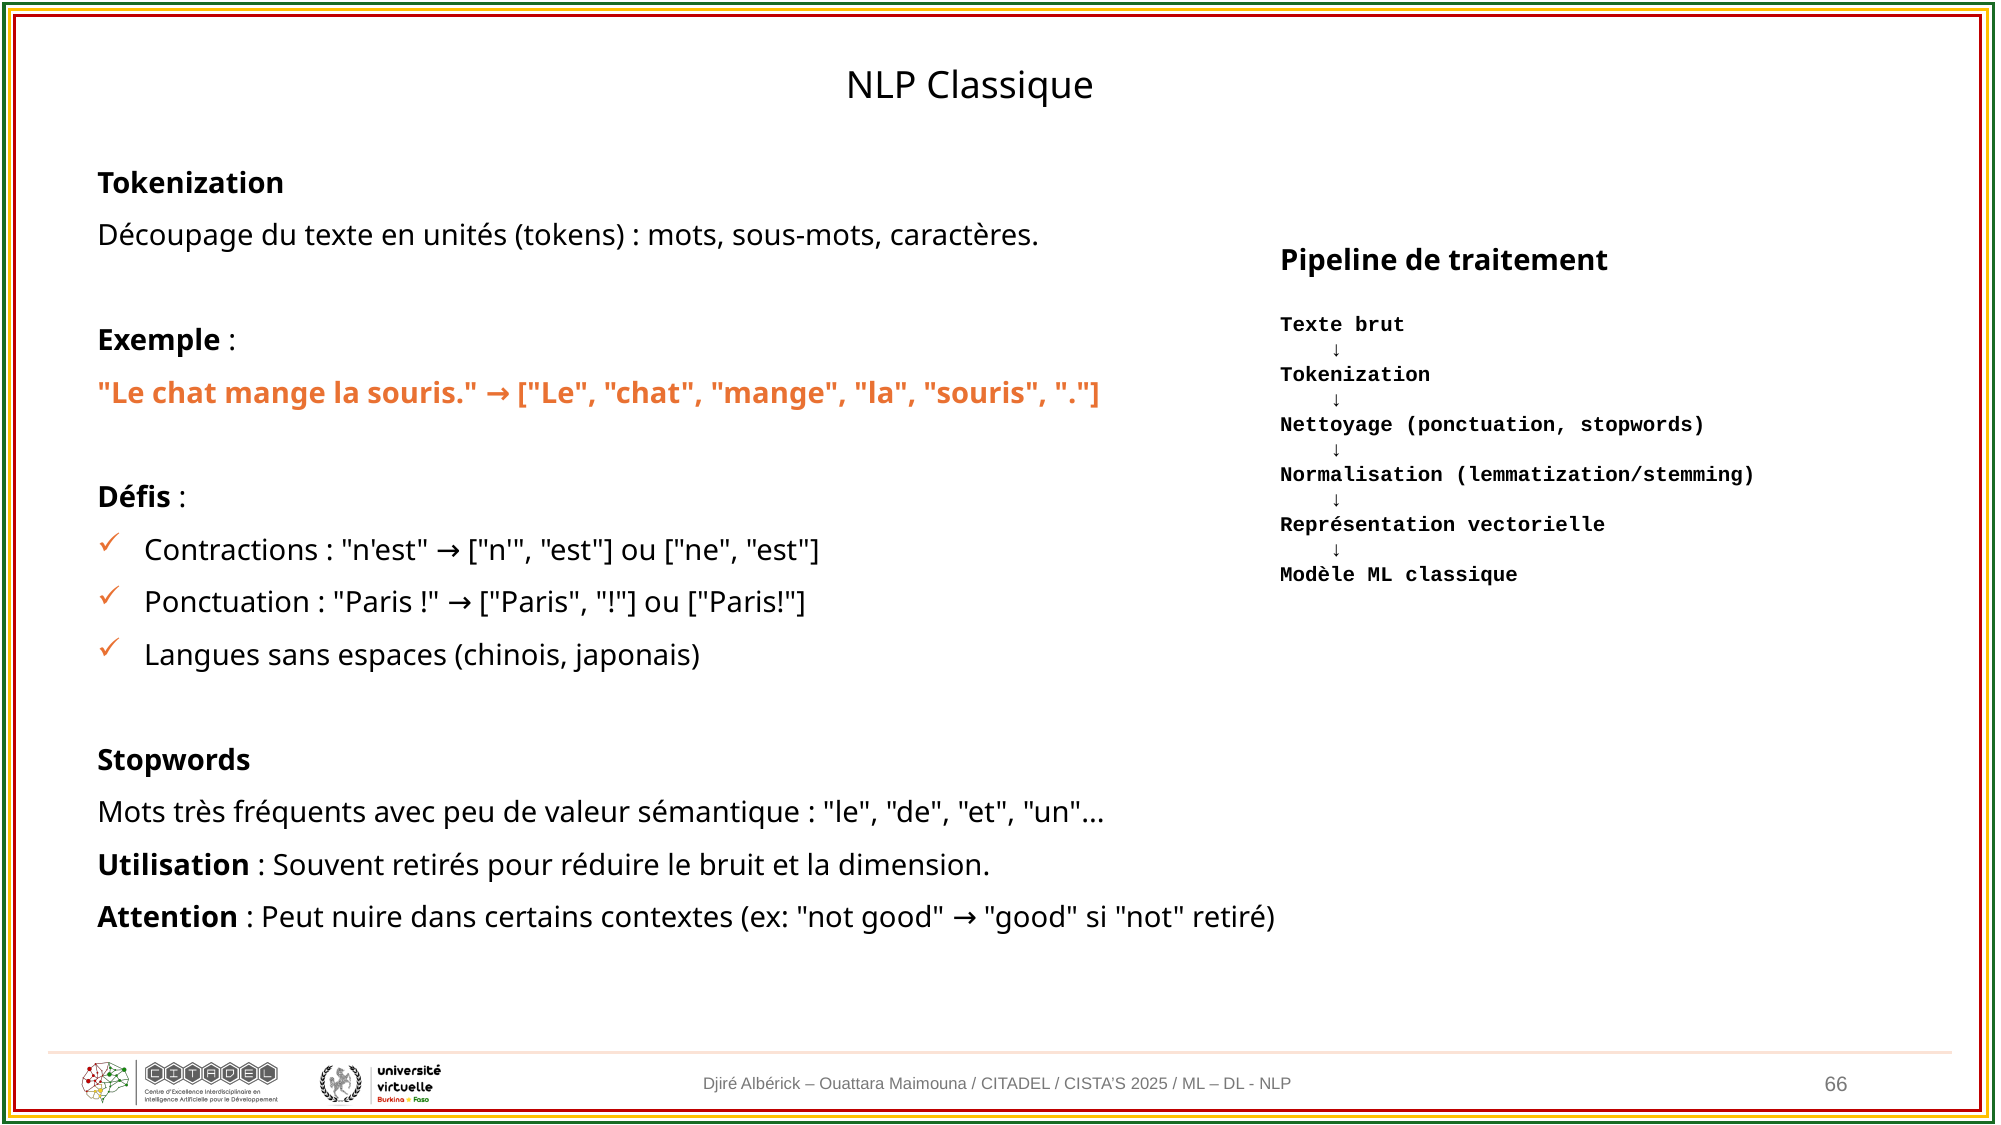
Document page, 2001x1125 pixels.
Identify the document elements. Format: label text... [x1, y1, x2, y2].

text_box Pipeline de traitement Texte brut ↓ Tokenization ↓ Nettoyage (ponctuation, stopwords) ↓ Normalisation (lemmatization/stemming) ↓ Représentation vectorielle ↓ Modèle ML classique [1265, 233, 1897, 593]
slide_number 66 [1412, 1063, 1863, 1103]
picture [78, 1058, 281, 1107]
picture [311, 1058, 455, 1107]
text_box NLP Classique [82, 46, 1858, 129]
text_box Tokenization Découpage du texte en unités (tokens) : mots, sous-mots, caractères. Exemple : "Le chat mange la souris." → ["Le", "chat", "mange", "la", "souris", "."] Défis : Contractions : "n'est" → ["n'", "est"] ou ["ne", "est"] Ponctuation : "Paris !" → ["Paris", "!"] ou ["Paris!"] Langues sans espaces (chinois, japonais) Stopwords Mots très fréquents avec peu de valeur sémantique : "le", "de", "et", "un"... Utilisation : Souvent retirés pour réduire le bruit et la dimension. Attention : Peut nuire dans certains contextes (ex: "not good" → "good" si "not" retiré) [82, 139, 1890, 994]
